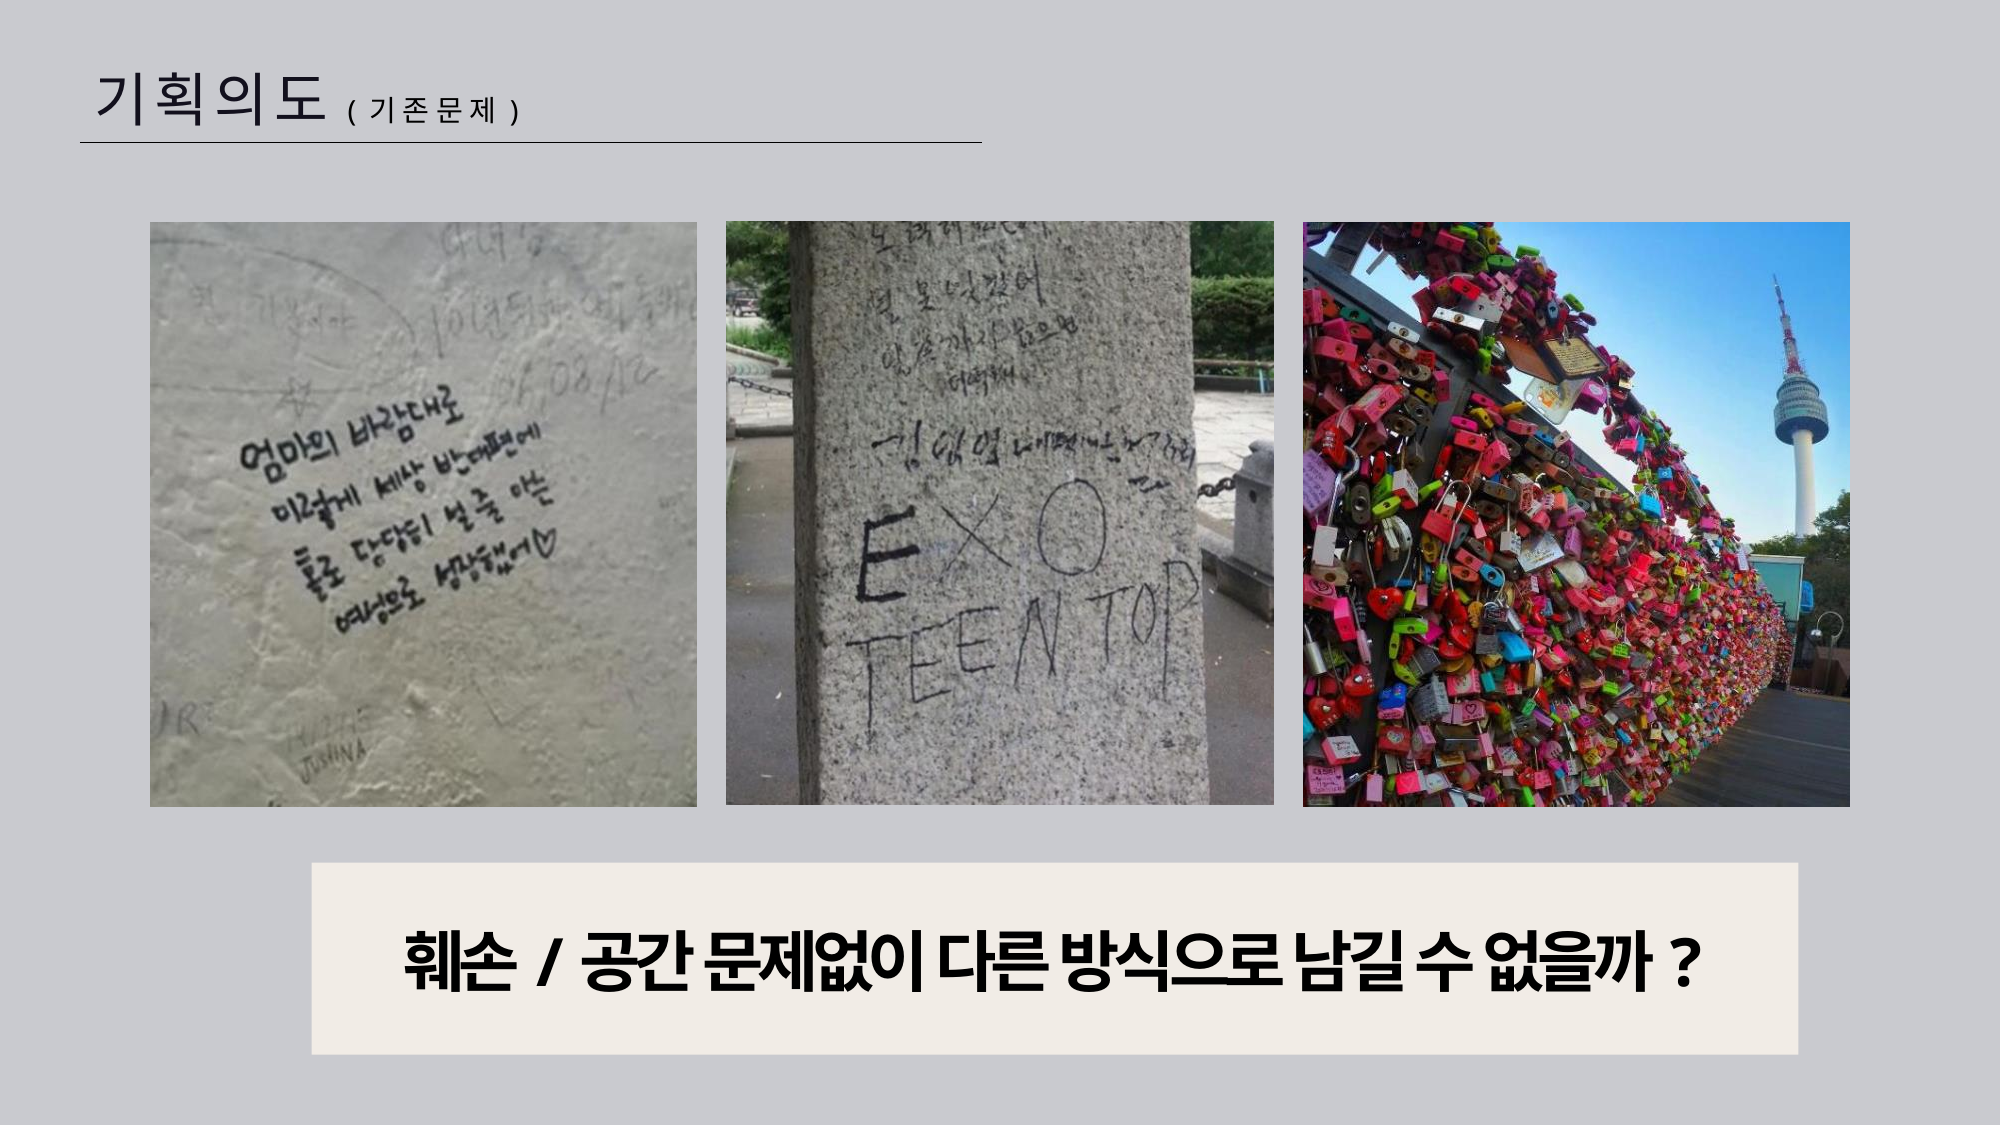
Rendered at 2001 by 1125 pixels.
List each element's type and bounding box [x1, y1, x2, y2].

picture [149, 222, 697, 807]
picture [1303, 222, 1850, 807]
text_box [311, 862, 1799, 1055]
picture [726, 221, 1274, 805]
text_box [79, 55, 982, 143]
